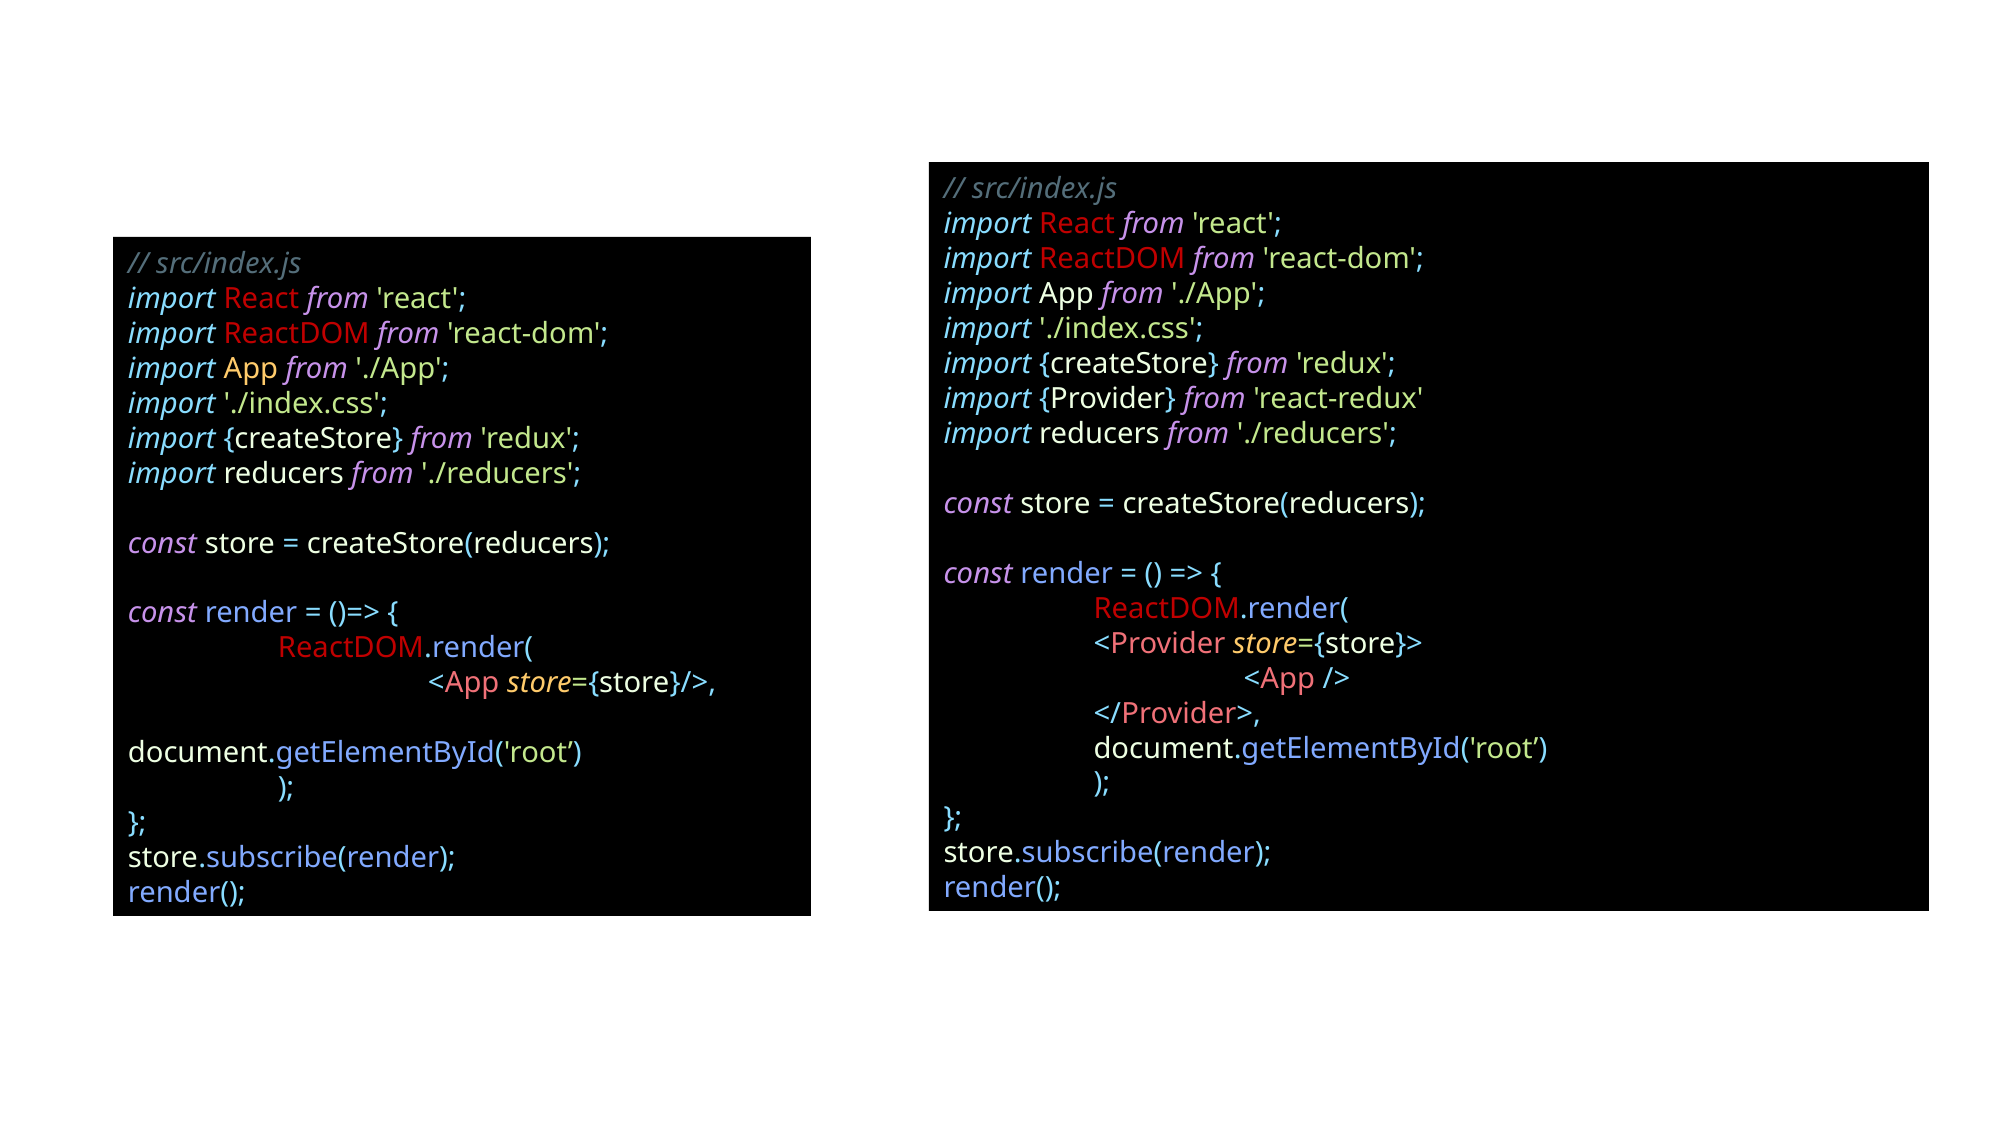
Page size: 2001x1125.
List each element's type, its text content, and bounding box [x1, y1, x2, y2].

text_box // src/index.js import React from 'react'; import ReactDOM from 'react-dom'; import App from './App'; import './index.css'; import {createStore} from 'redux'; import {Provider} from 'react-redux' import reducers from './reducers'; const store = createStore(reducers); const render = () => { ReactDOM.render( <Provider store={store}> <App /> </Provider>, document.getElementById('root’) ); }; store.subscribe(render); render(); [928, 162, 1929, 911]
text_box // src/index.js import React from 'react'; import ReactDOM from 'react-dom'; import App from './App'; import './index.css'; import {createStore} from 'redux'; import reducers from './reducers'; const store = createStore(reducers); const render = ()=> { ReactDOM.render( <App store={store}/>, document.getElementById('root’) ); }; store.subscribe(render); render(); [113, 236, 811, 916]
